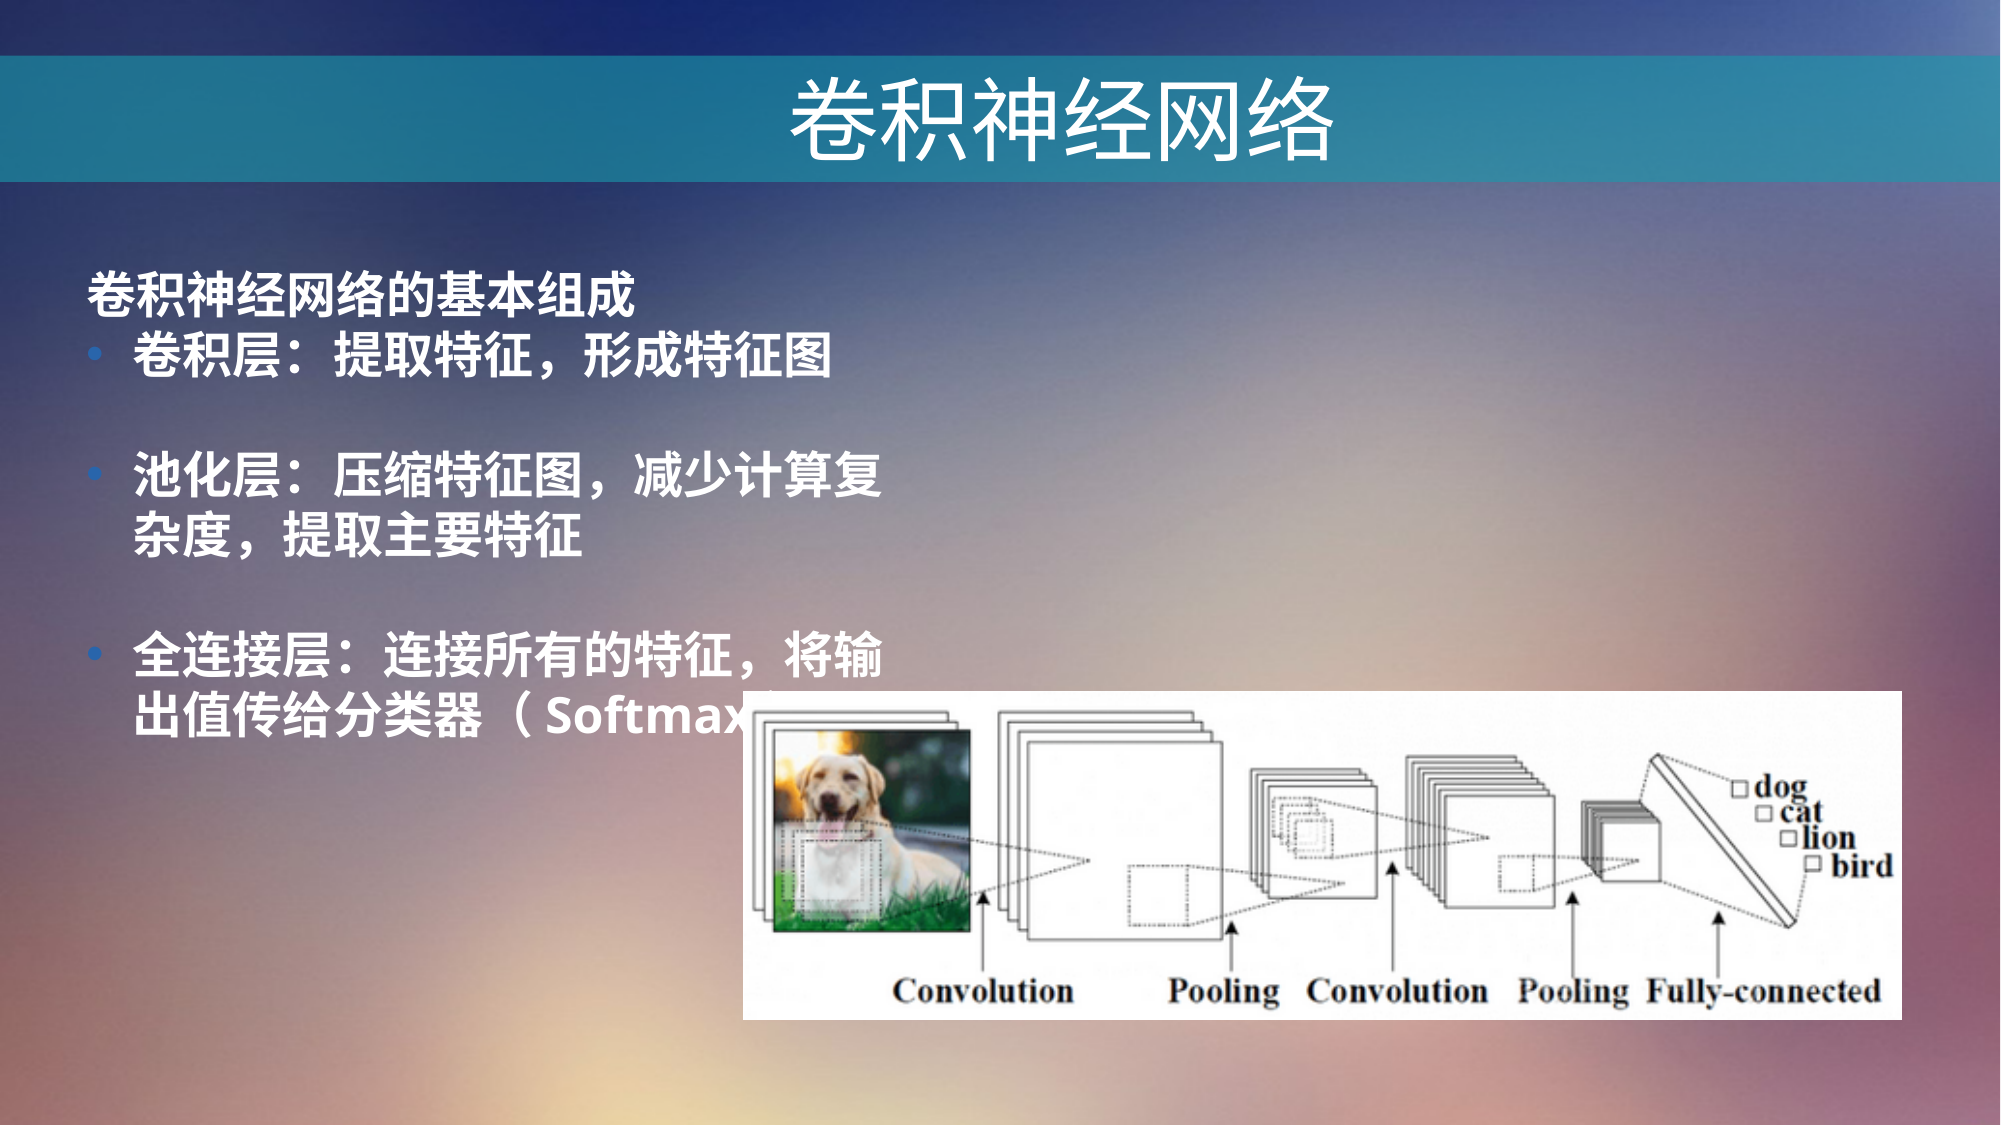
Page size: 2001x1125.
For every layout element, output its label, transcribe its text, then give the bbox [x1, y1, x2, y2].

text_box 卷积神经网络的基本组成 卷积层：提取特征，形成特征图 池化层：压缩特征图，减少计算复杂度，提取主要特征 全连接层：连接所有的特征，将输出值传给分类器（Softmax） [71, 255, 938, 871]
picture [0, 0, 2001, 1125]
text_box 卷积神经网络 [254, 55, 1870, 181]
text_box [0, 55, 2000, 183]
